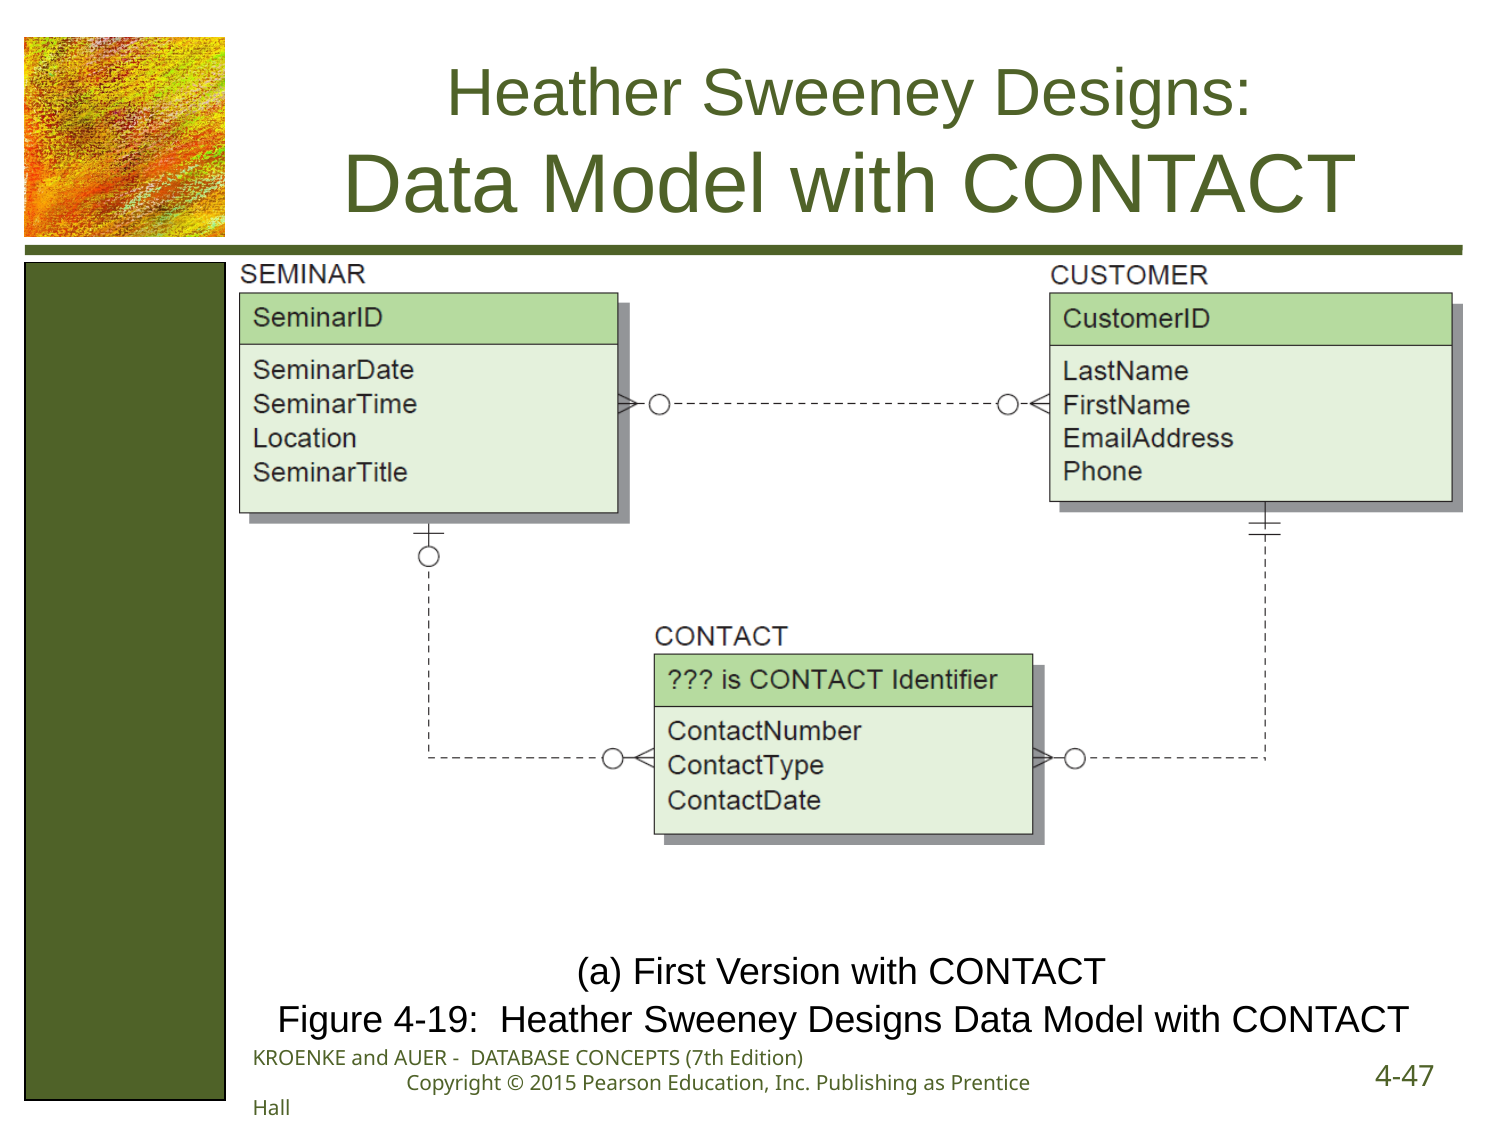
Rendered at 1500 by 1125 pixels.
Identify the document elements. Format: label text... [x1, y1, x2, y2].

title Heather Sweeney Designs: Data Model with CONTACT [237, 44, 1463, 233]
text_box (a) First Version with CONTACT [561, 939, 1122, 1000]
text_box Figure 4-19: Heather Sweeney Designs Data Model with CONTACT [262, 987, 1438, 1048]
picture [239, 263, 1463, 845]
picture [24, 37, 225, 237]
footer KROENKE and AUER - DATABASE CONCEPTS (7th Edition) Copyright © 2015 Pearson Education, Inc. Publishing as Prentice Hall [237, 1037, 1088, 1104]
slide_number 4-47 [1287, 1049, 1451, 1103]
